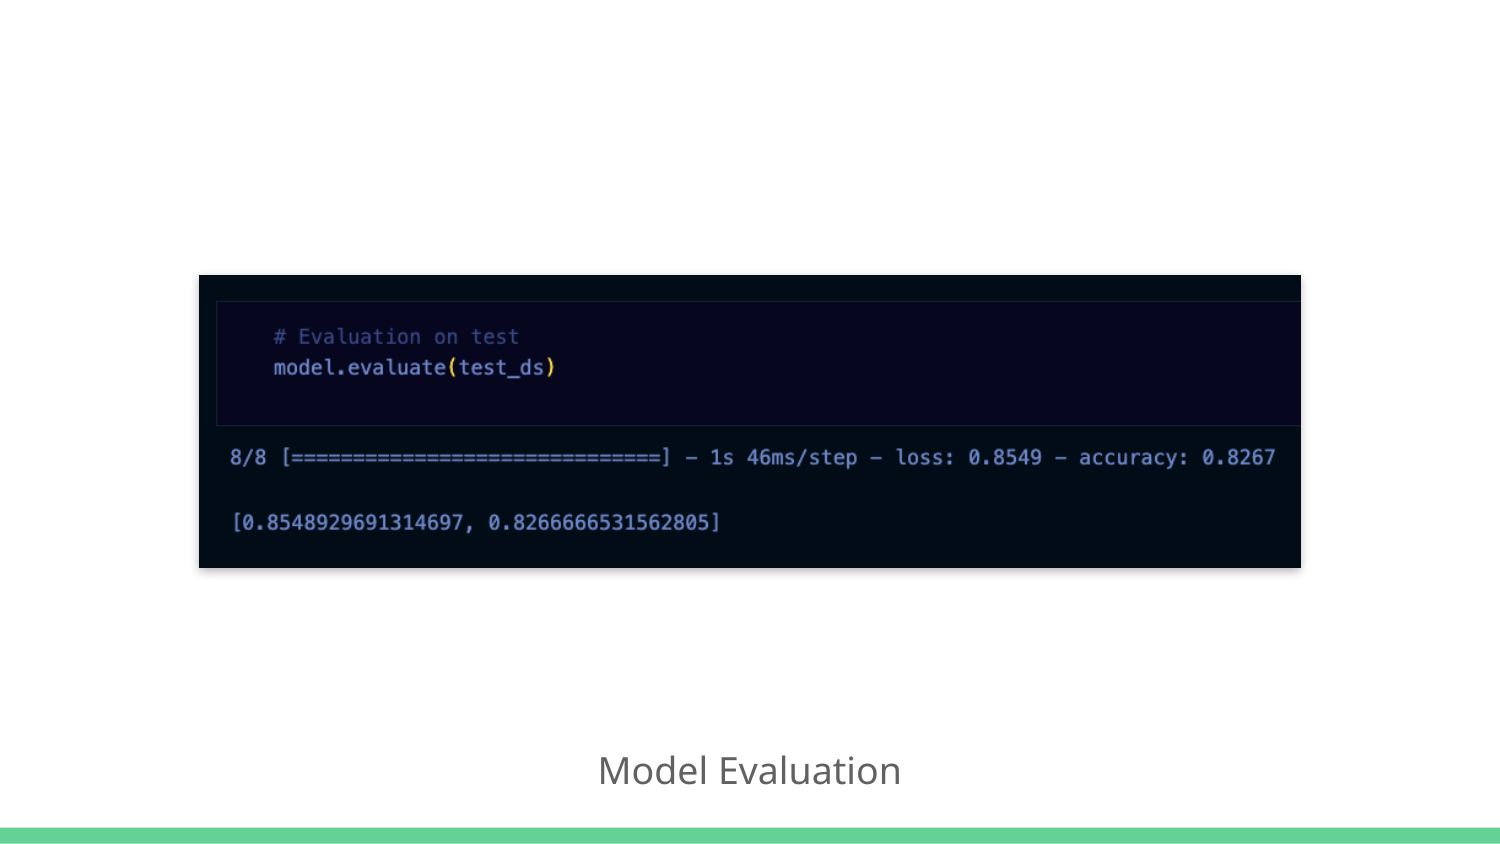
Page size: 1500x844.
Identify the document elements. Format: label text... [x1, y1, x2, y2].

list Model Evaluation [51, 725, 1449, 844]
picture [199, 275, 1301, 568]
